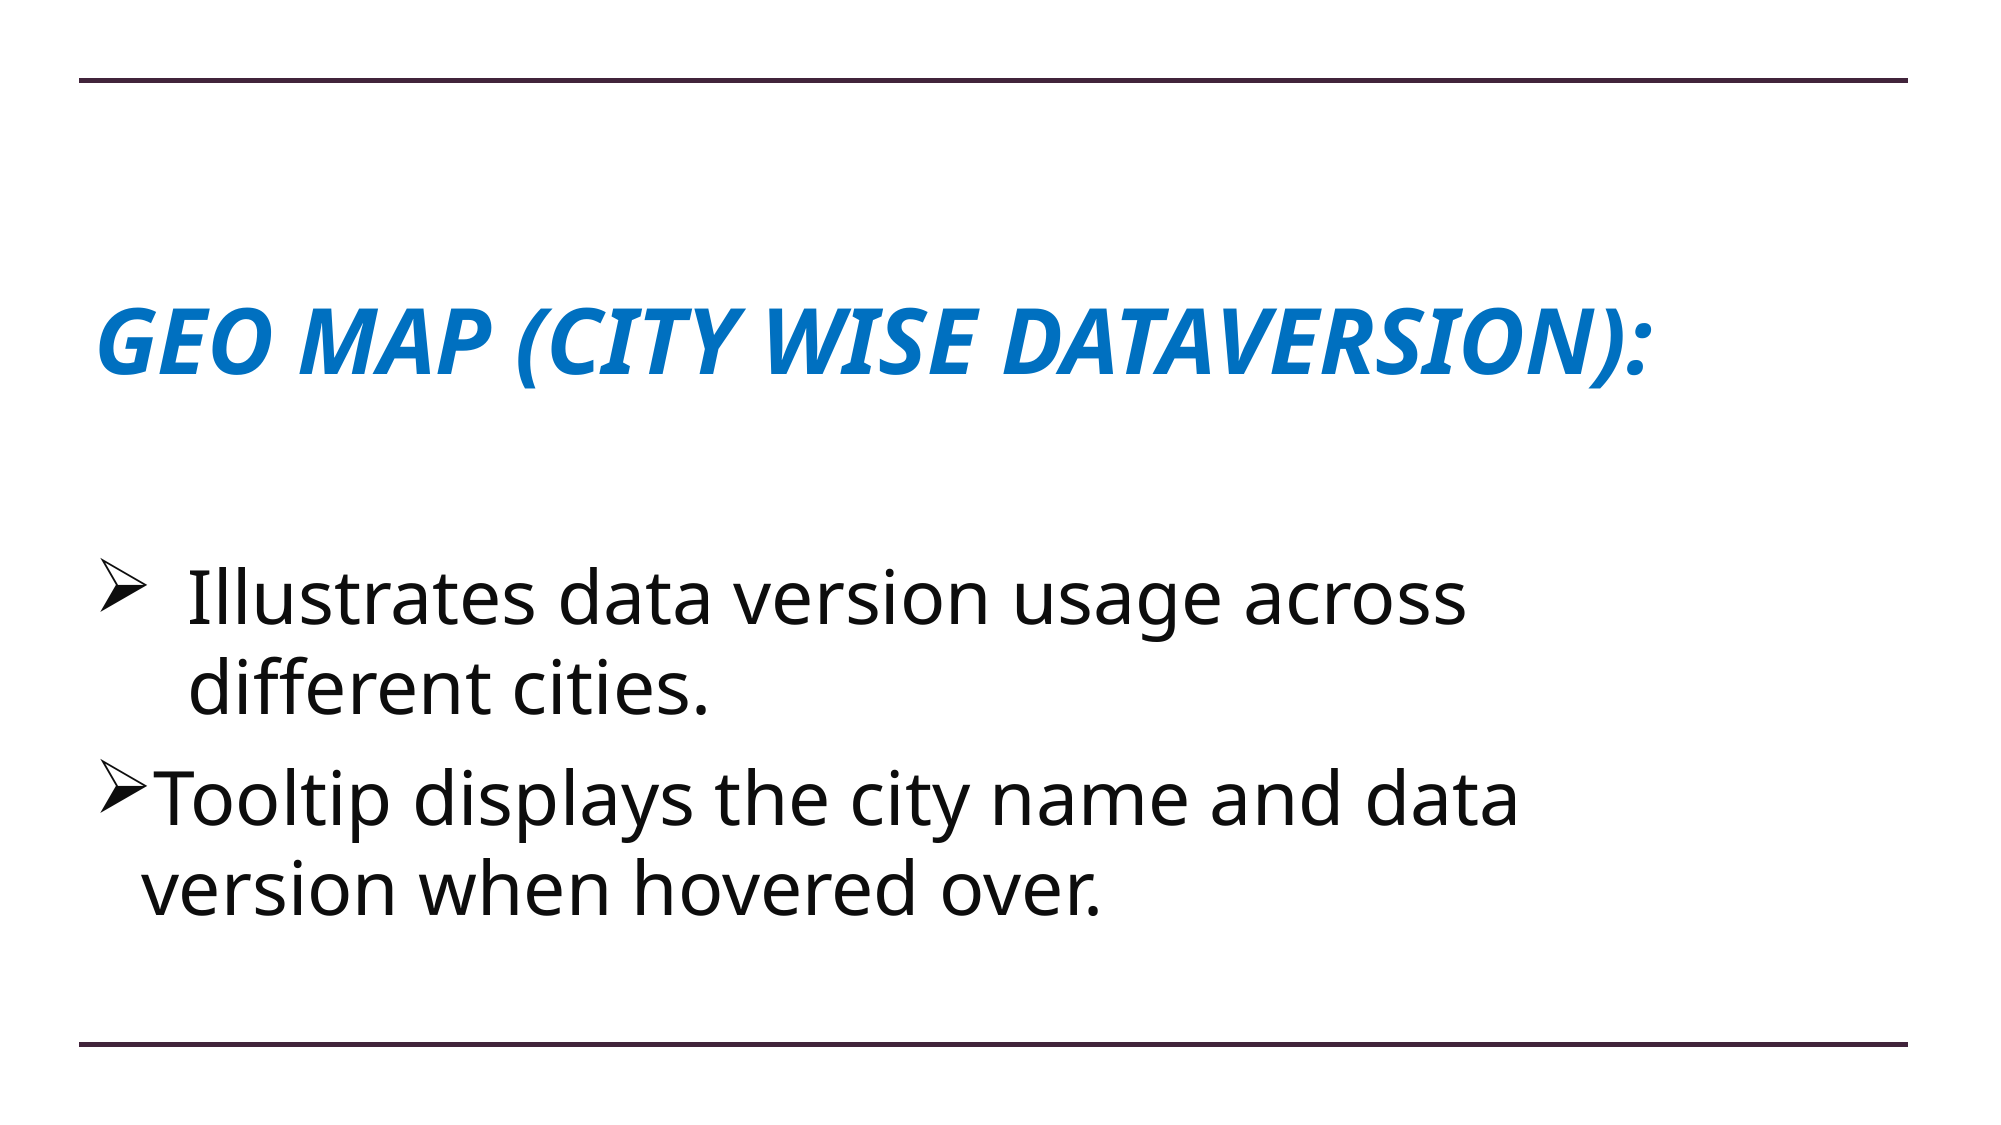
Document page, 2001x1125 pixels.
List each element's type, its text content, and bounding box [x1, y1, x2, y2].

list Illustrates data version usage across different cities. Tooltip displays the city name and data version when hovered over. [79, 542, 1803, 965]
title GEO MAP (CITY WISE DATAVERSION): [79, 160, 1824, 515]
